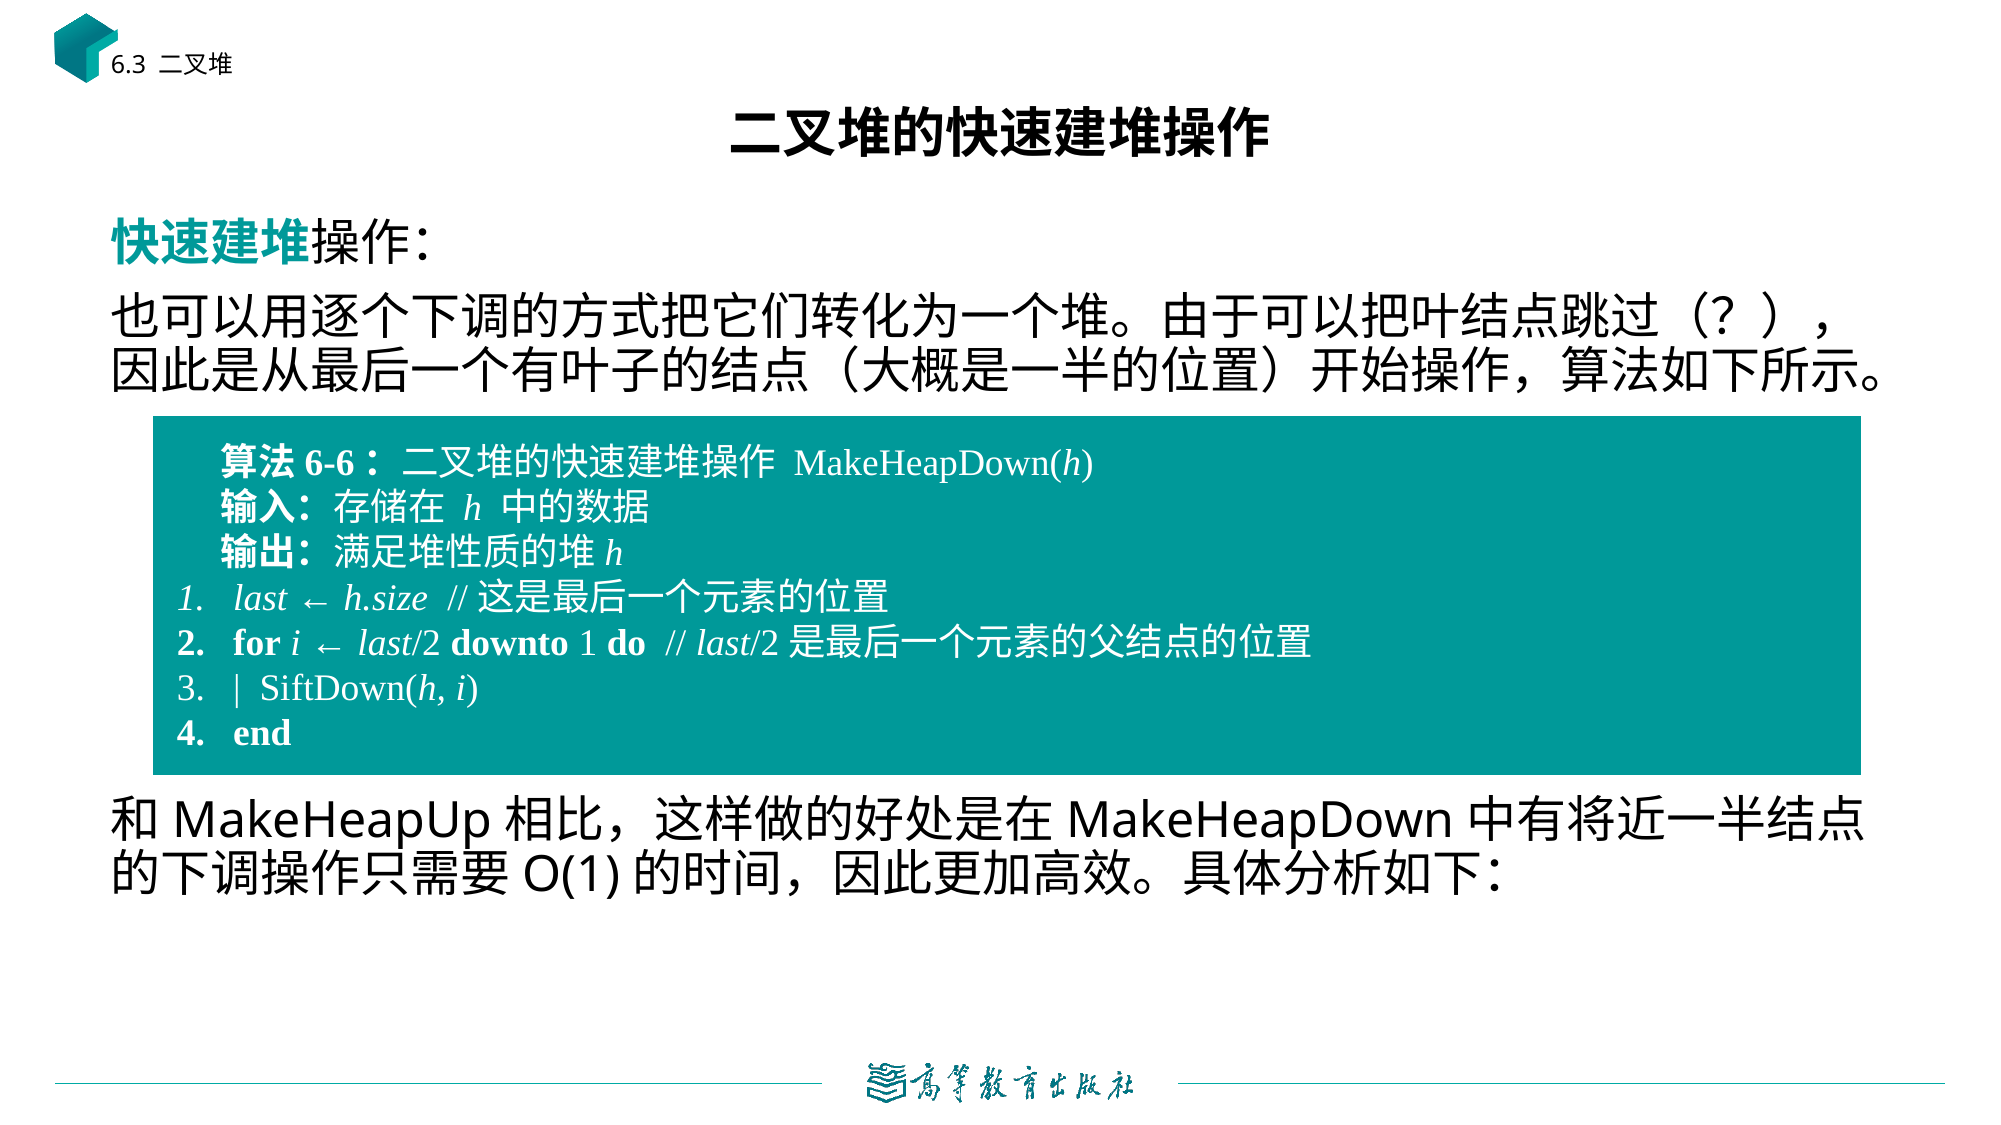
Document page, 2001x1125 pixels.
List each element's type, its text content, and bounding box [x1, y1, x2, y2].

title 二叉堆的快速建堆操作 [137, 92, 1863, 178]
picture [867, 1063, 1133, 1103]
subtitle 6.3 二叉堆 [95, 44, 894, 99]
text_box 算法6-6：二叉堆的快速建堆操作 MakeHeapDown(h) 输入：存储在 h 中的数据 输出：满足堆性质的堆h last ← h.size //这是最后一个元素的位置 for i ← last/2 downto 1 do // last/2是最后一个元素的父结点的位置 | SiftDown(h, i) end [150, 414, 1863, 777]
